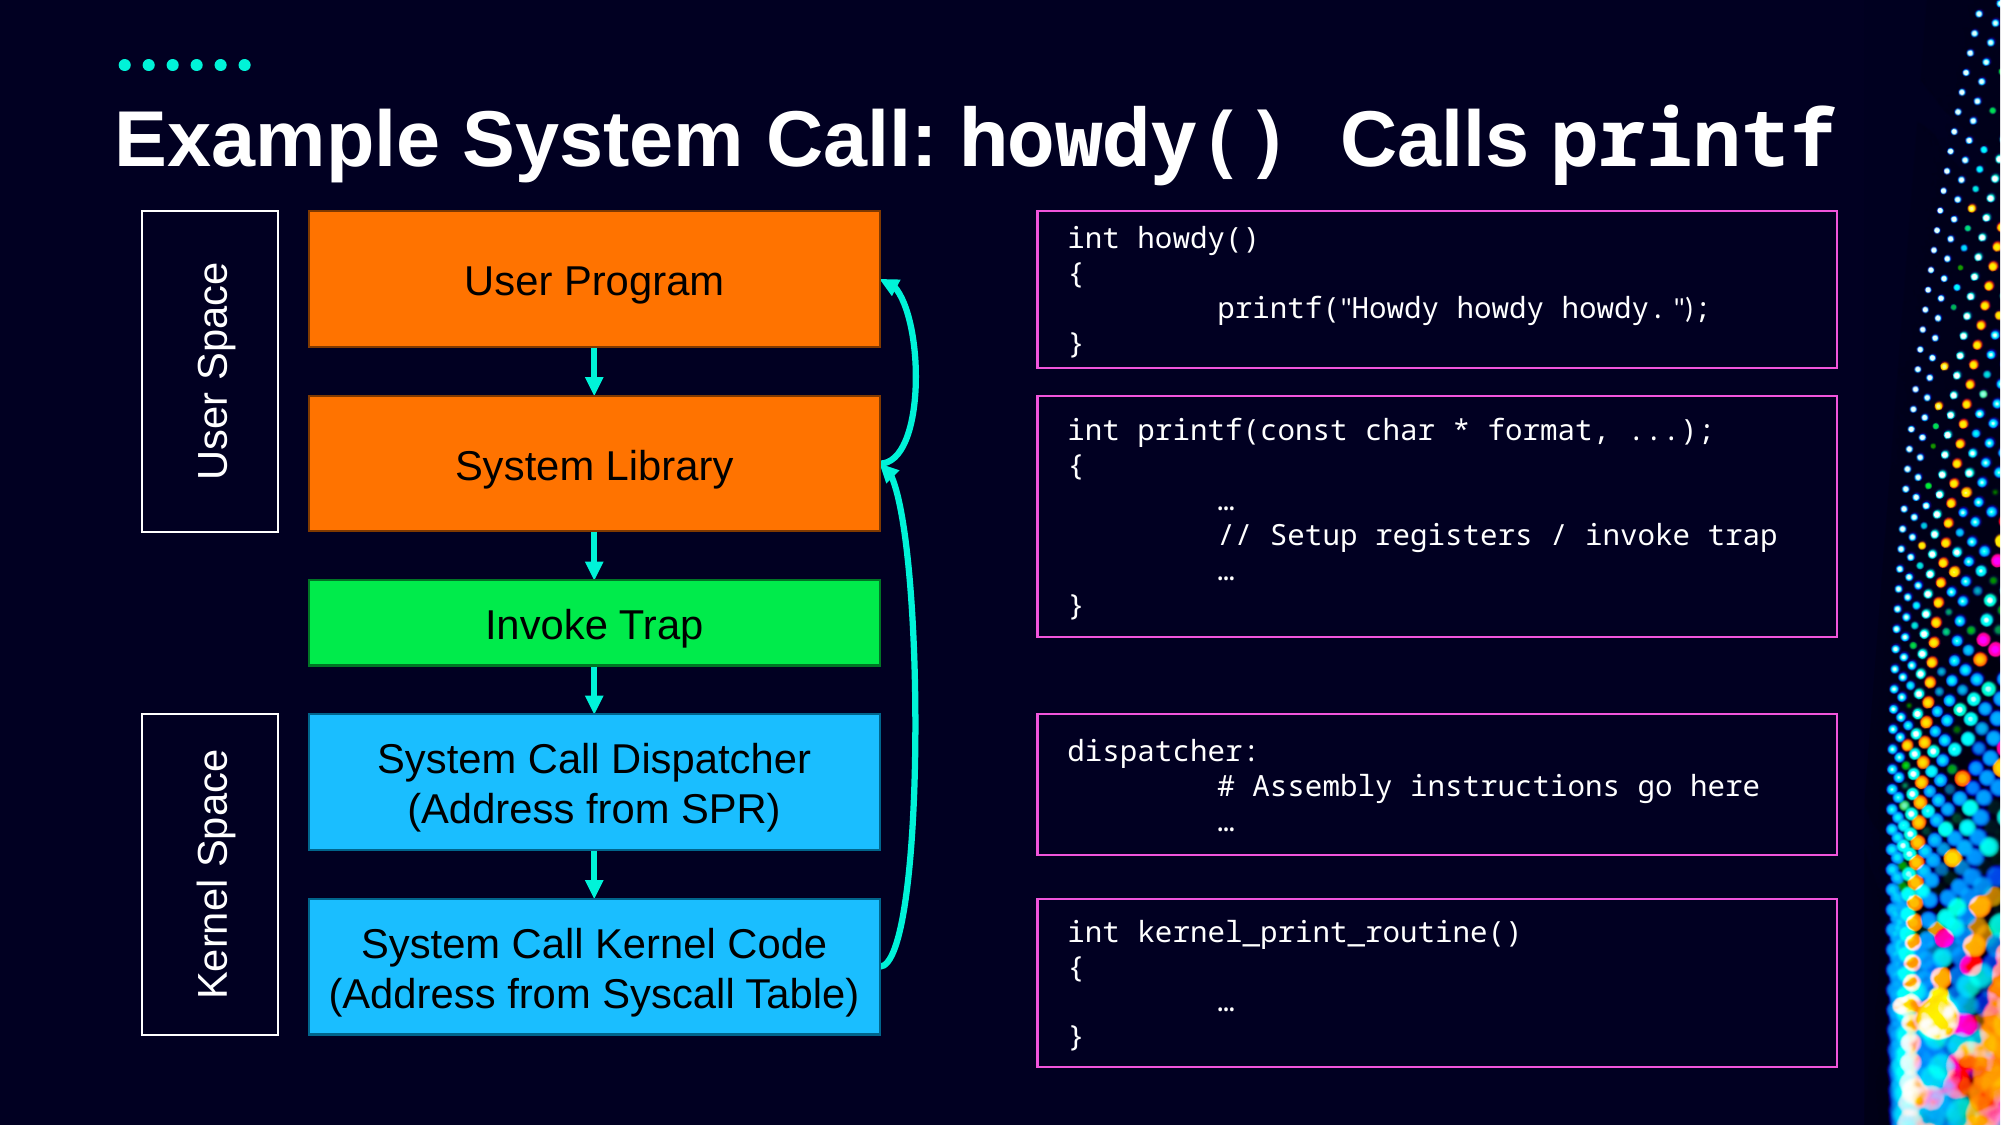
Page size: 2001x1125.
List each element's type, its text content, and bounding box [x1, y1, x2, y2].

text_box int kernel_print_routine() { … } [1036, 898, 1838, 1068]
text_box User Program [308, 210, 881, 348]
text_box System Call Kernel Code (Address from Syscall Table) [308, 898, 881, 1036]
text_box System Library [308, 395, 879, 532]
text_box dispatcher: # Assembly instructions go here … [1036, 713, 1838, 856]
text_box int printf(const char * format, ...); { … // Setup registers / invoke trap … } [1036, 395, 1838, 638]
text_box Kernel Space [141, 713, 279, 1036]
text_box Invoke Trap [308, 579, 879, 667]
picture [1864, 0, 2001, 1125]
text_box int howdy() { printf("Howdy howdy howdy. "); } [1036, 210, 1838, 369]
title Example System Call: howdy() Calls printf [99, 91, 1865, 193]
text_box System Call Dispatcher (Address from SPR) [308, 713, 879, 851]
text_box User Space [141, 210, 279, 533]
